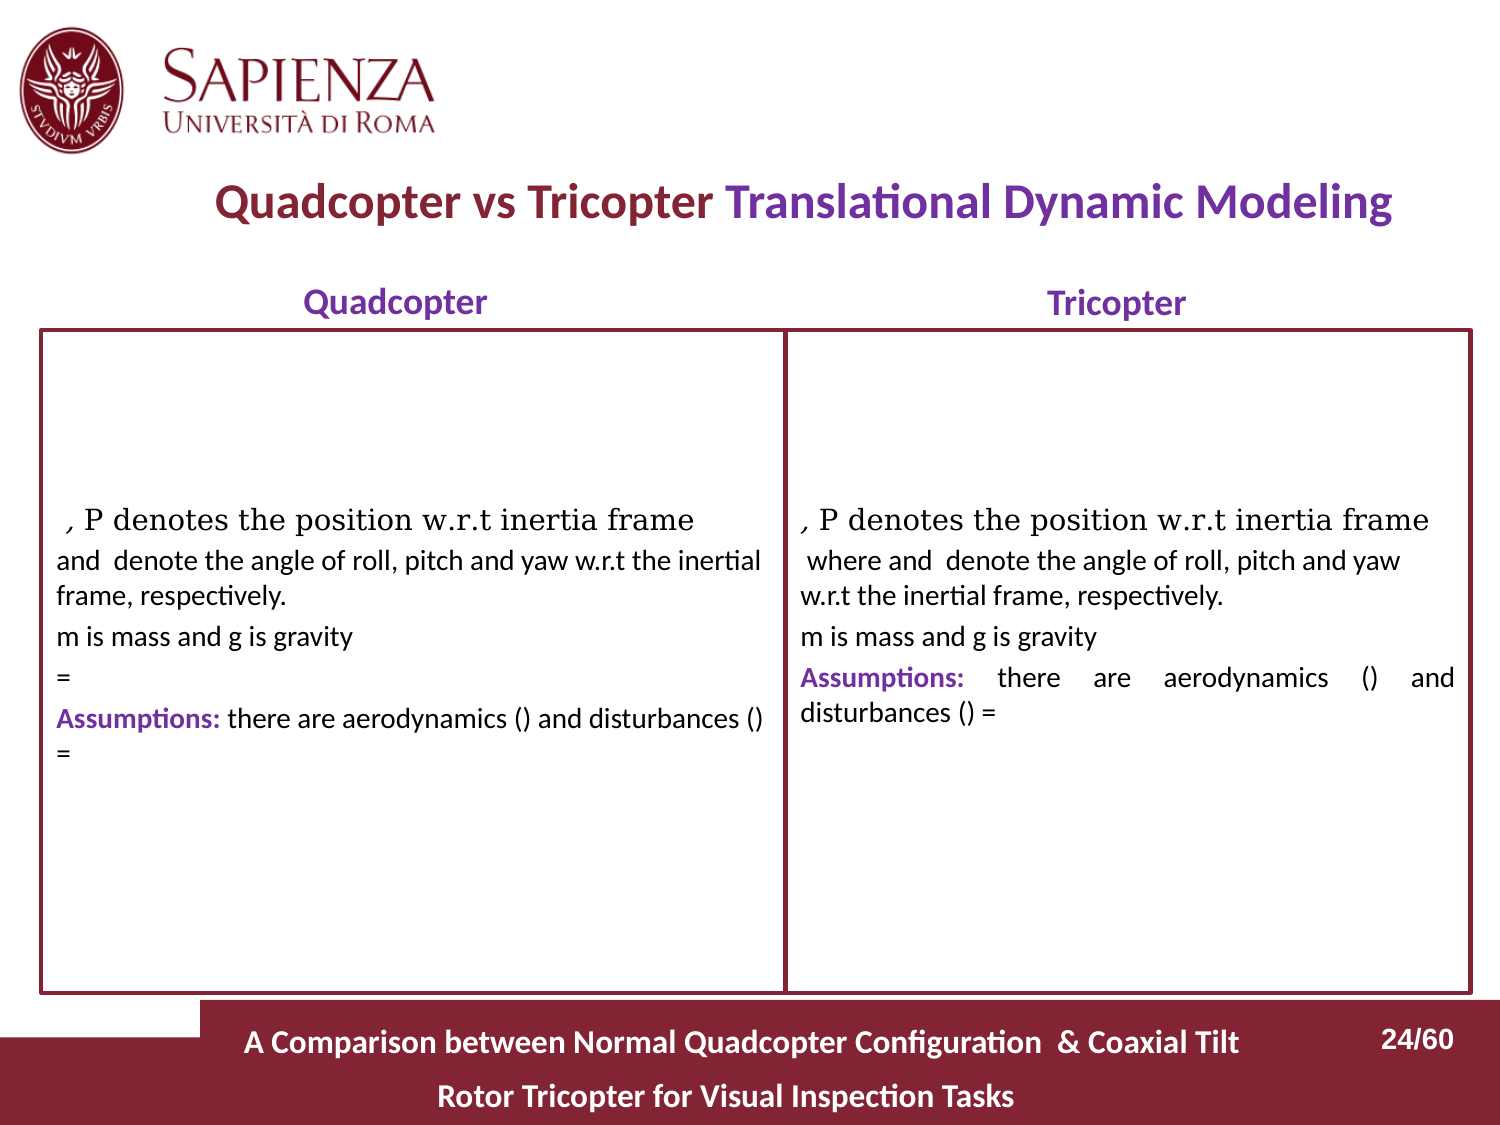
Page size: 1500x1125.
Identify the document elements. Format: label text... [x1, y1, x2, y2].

list Quadcopter [100, 261, 691, 328]
list Tricopter [809, 258, 1425, 328]
text_box 24/60 [1366, 1012, 1473, 1063]
title Quadcopter vs Tricopter Translational Dynamic Modeling [183, 160, 1425, 233]
text_box A Comparison between Normal Quadcopter Configuration & Coaxial Tilt Rotor Tricopter for Visual Inspection Tasks [159, 946, 1294, 1122]
